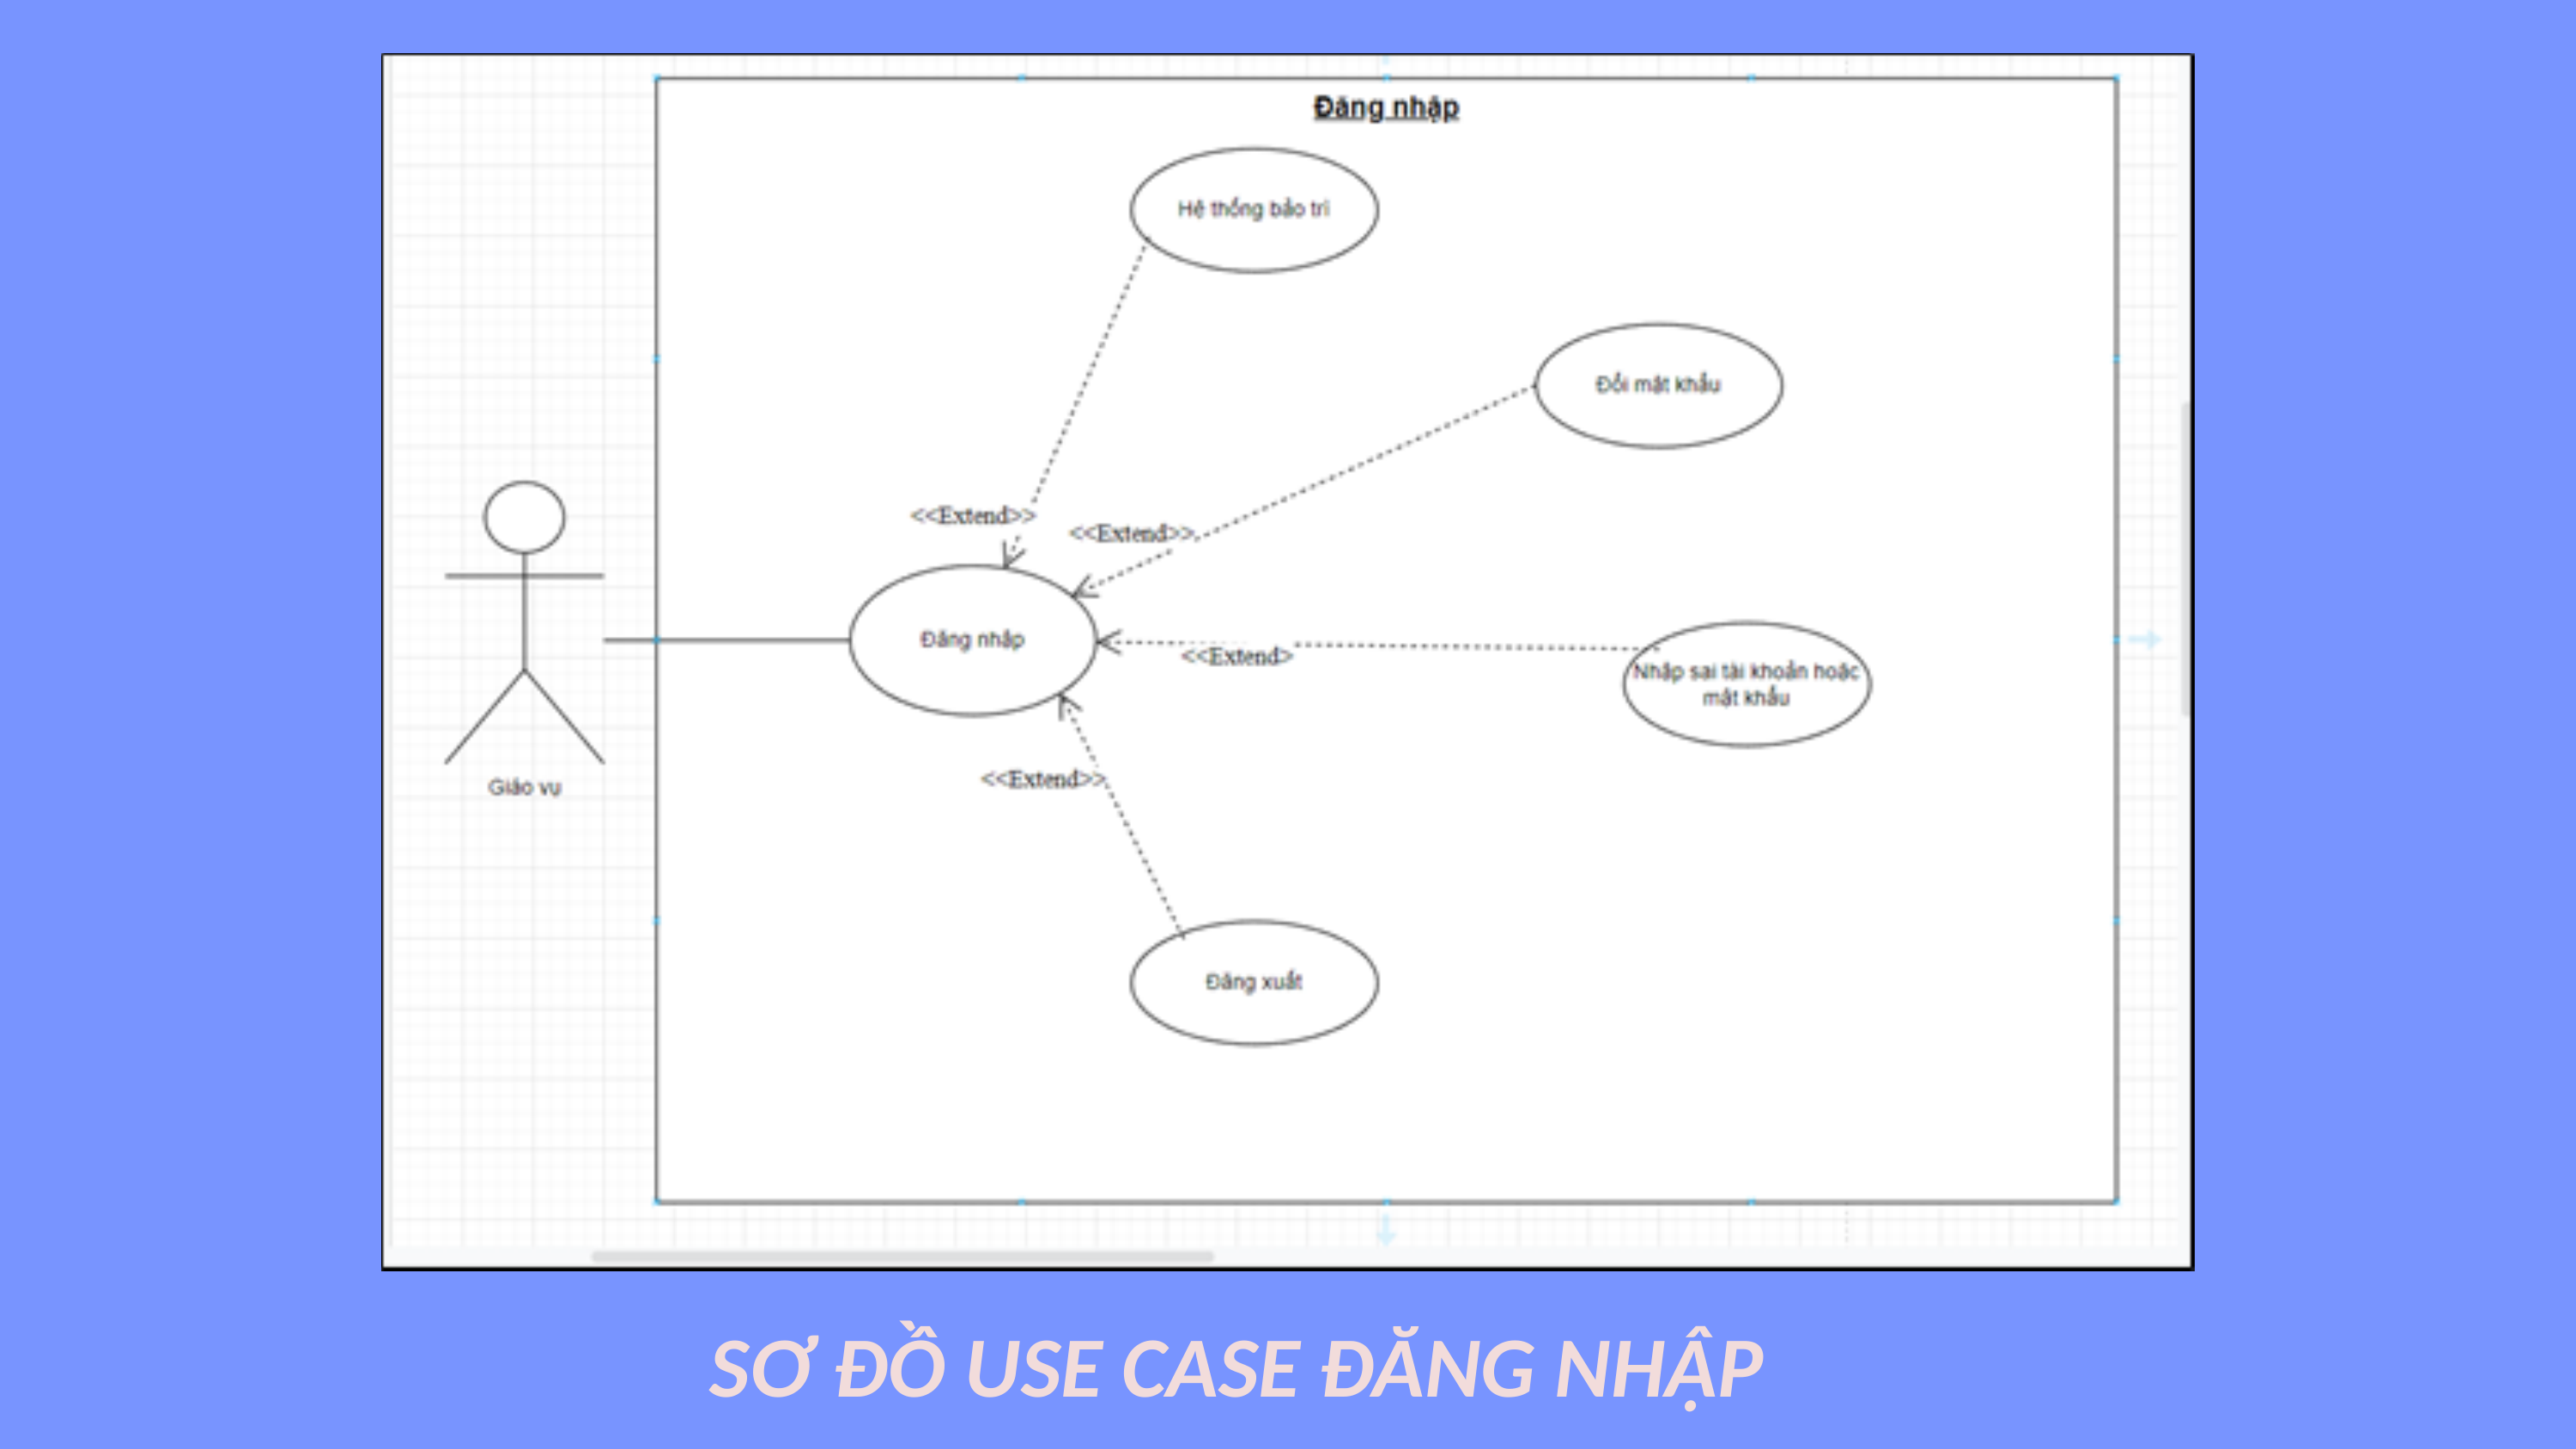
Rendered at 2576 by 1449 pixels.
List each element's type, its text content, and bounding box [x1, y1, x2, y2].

text_box SƠ ĐỒ USE CASE ĐĂNG NHẬP [433, 1290, 2040, 1415]
picture [380, 52, 2195, 1271]
